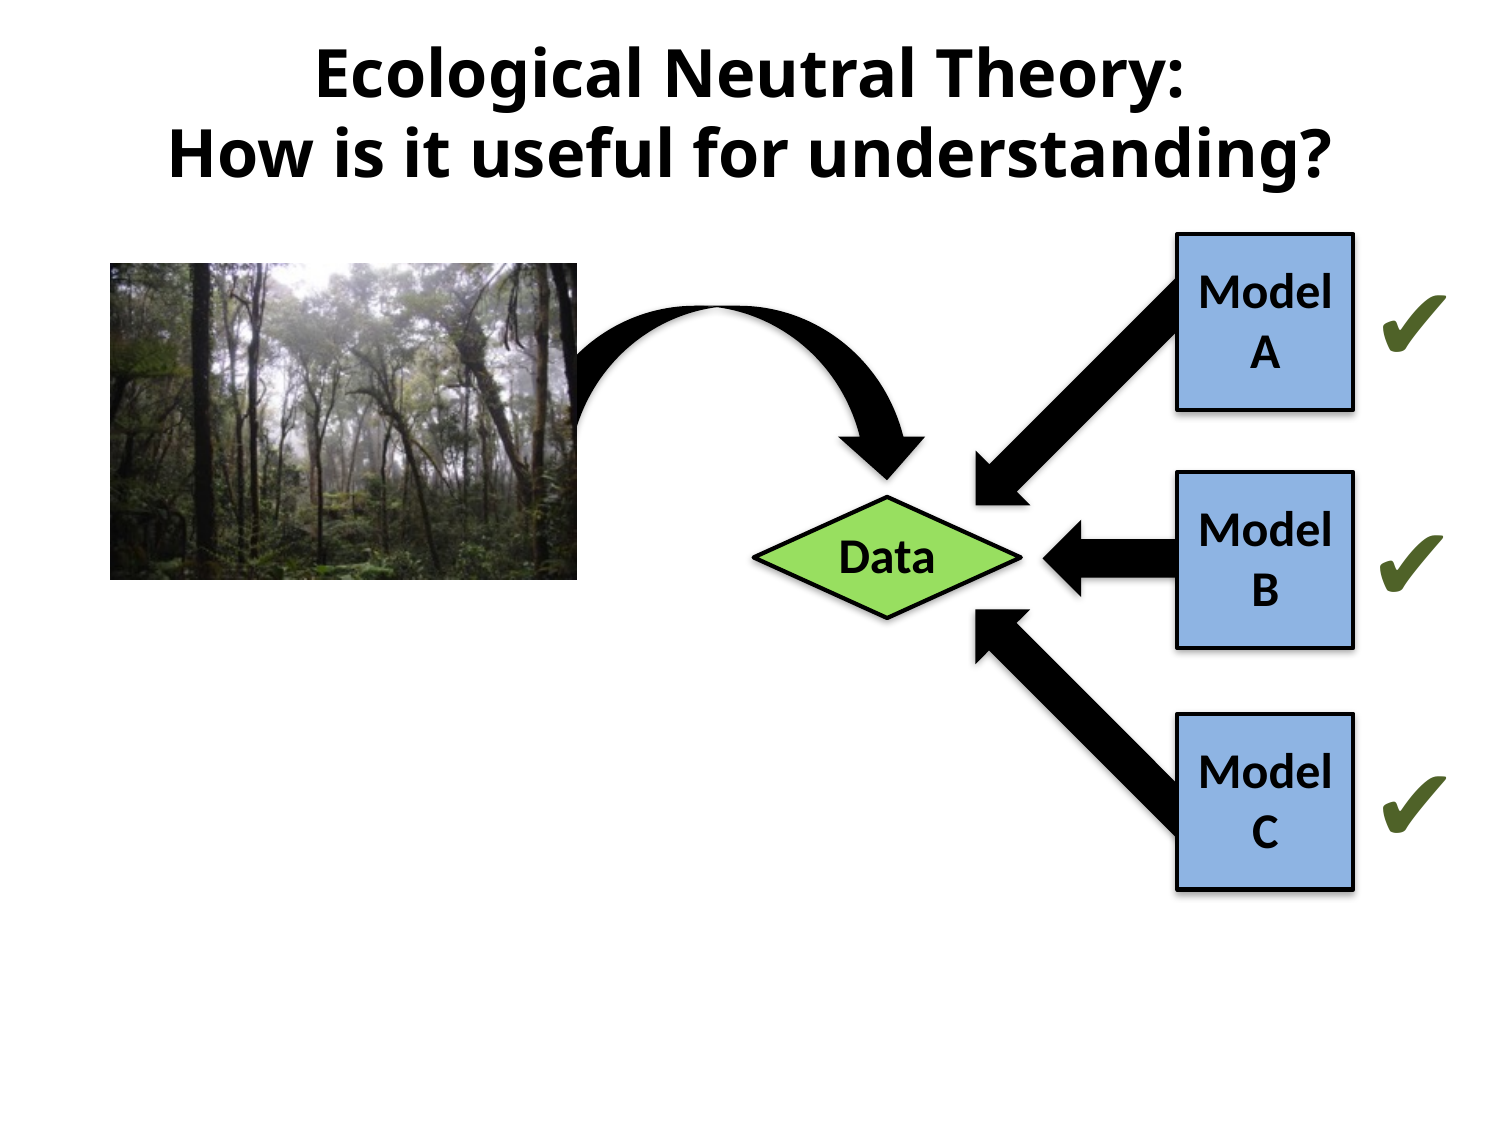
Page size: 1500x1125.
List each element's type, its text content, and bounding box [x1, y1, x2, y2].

text_box [974, 280, 1172, 507]
text_box ✔ [1354, 489, 1488, 630]
picture [110, 263, 577, 580]
text_box [974, 608, 1172, 835]
text_box Data [752, 496, 1022, 619]
text_box Model C [1177, 713, 1354, 890]
text_box ✔ [1356, 249, 1490, 390]
text_box Model A [1177, 233, 1354, 411]
text_box Model B [1177, 471, 1354, 649]
text_box Ecological Neutral Theory: How is it useful for understanding? [0, 23, 1500, 199]
text_box [1041, 519, 1172, 598]
text_box ✔ [1356, 731, 1490, 871]
text_box [580, 304, 926, 482]
